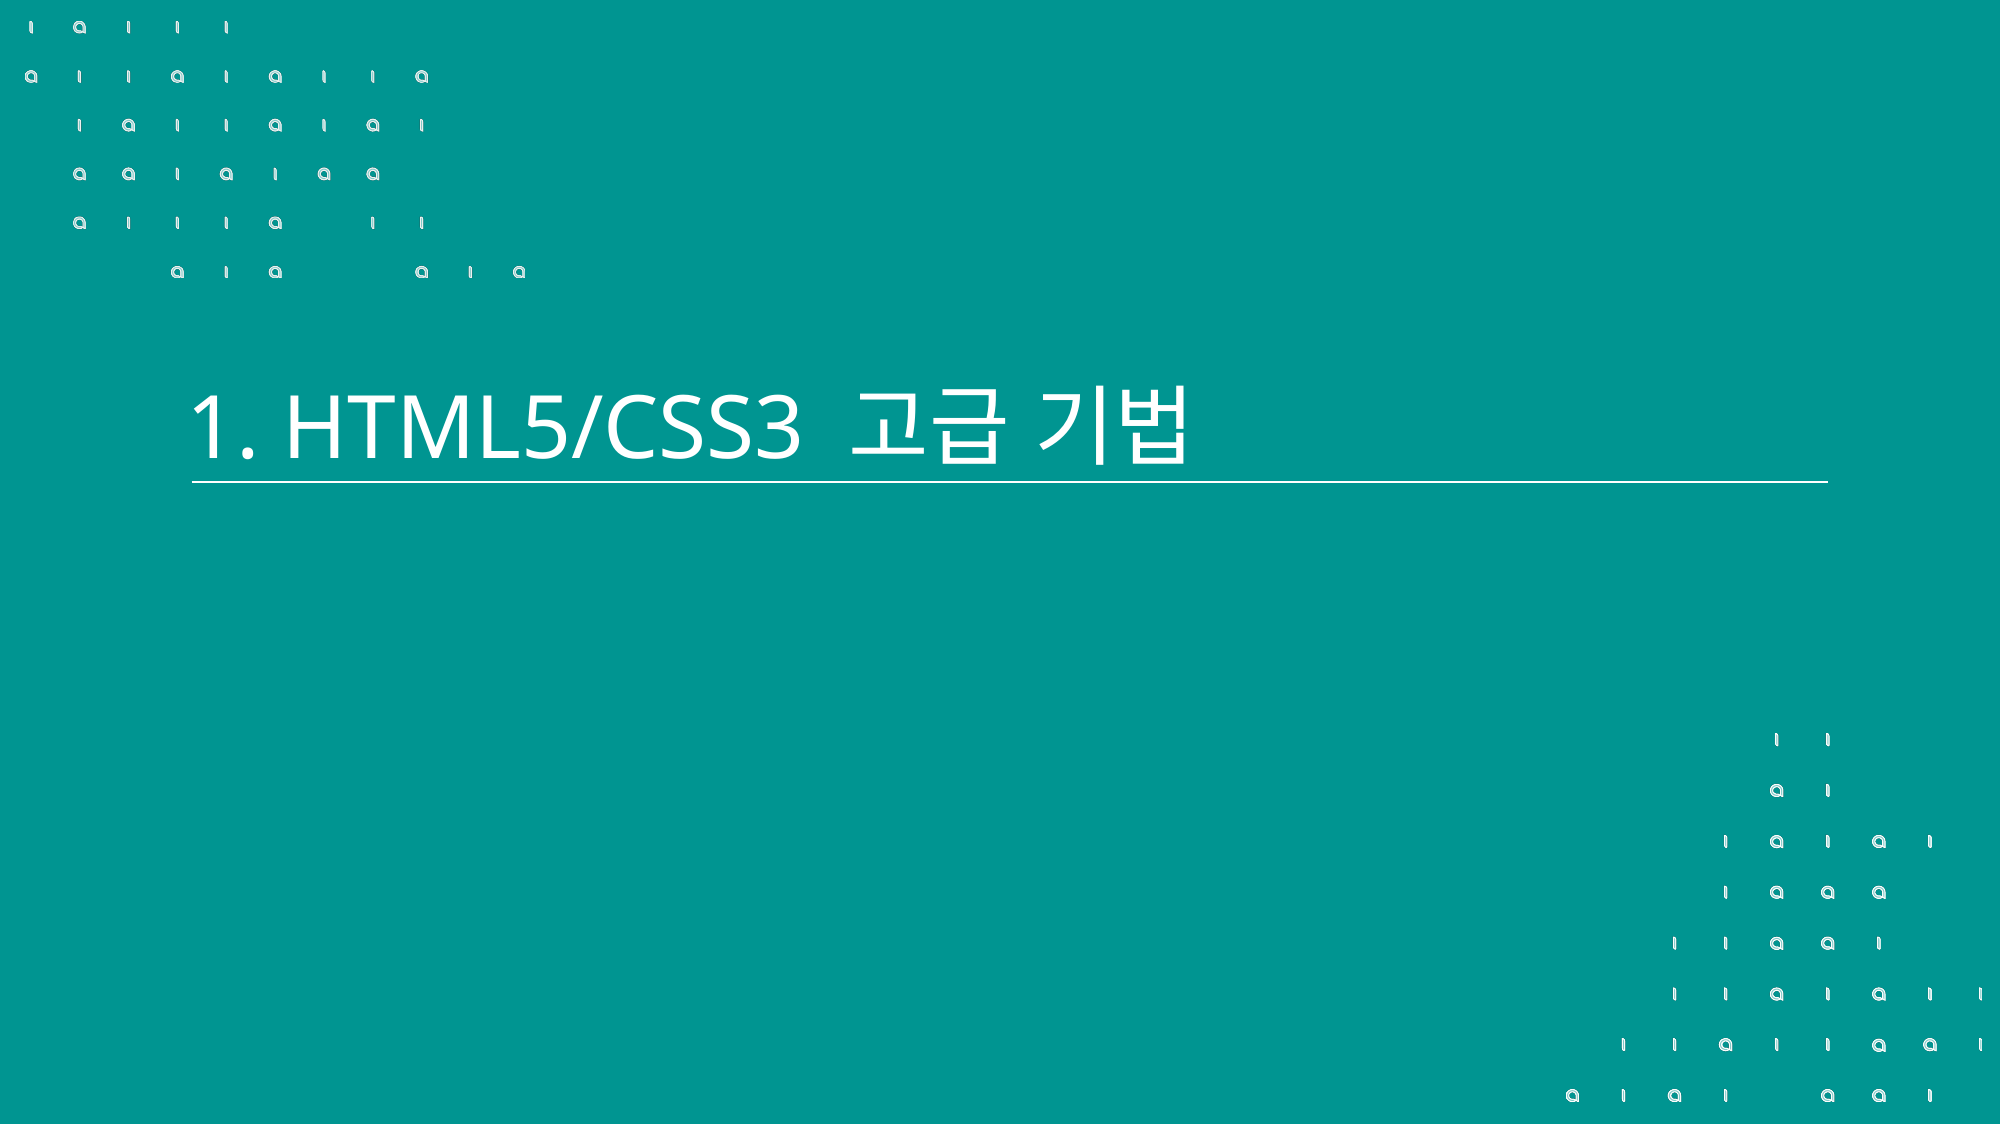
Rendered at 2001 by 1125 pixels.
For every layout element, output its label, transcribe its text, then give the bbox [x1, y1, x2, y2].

picture [25, 21, 525, 278]
list 1. HTML5/CSS3 고급 기법 [171, 375, 1632, 479]
picture [1566, 733, 1982, 1102]
